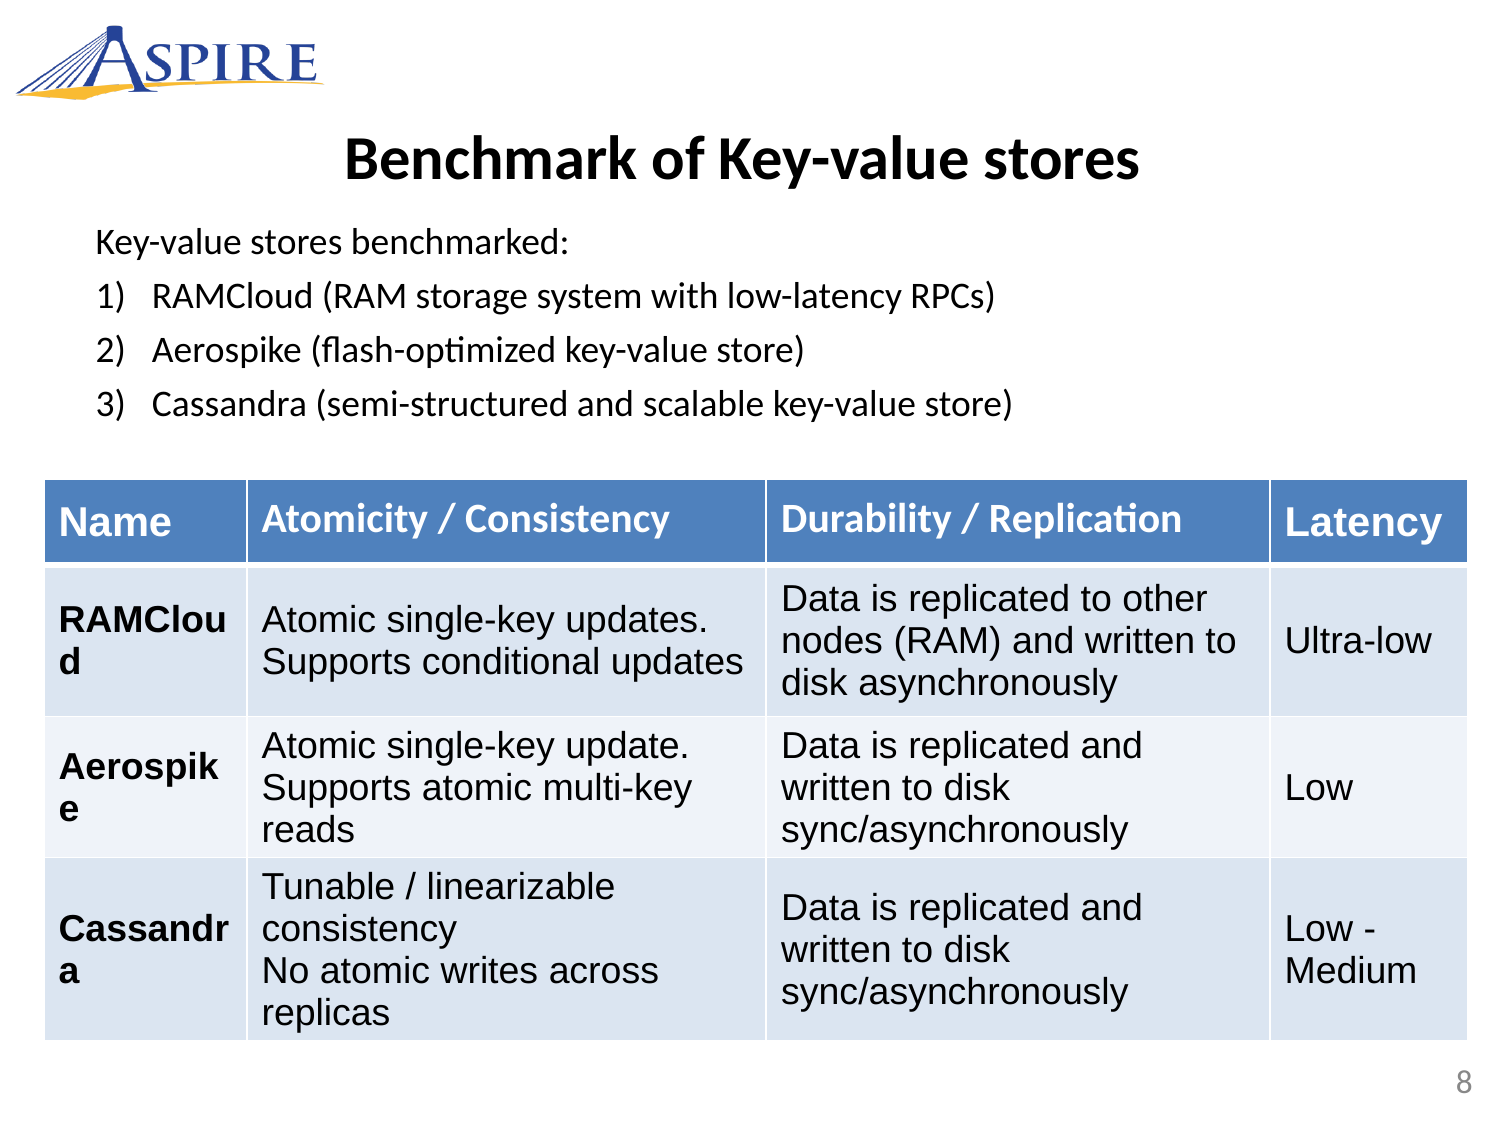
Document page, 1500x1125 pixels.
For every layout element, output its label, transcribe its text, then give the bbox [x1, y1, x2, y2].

table_cell Ultra-low [1271, 568, 1467, 716]
table_header Latency [1271, 480, 1467, 562]
table_header Atomicity / Consistency [248, 480, 765, 562]
table_header Durability / Replication [767, 480, 1269, 562]
table_cell Low [1271, 717, 1467, 857]
table_cell Data is replicated and written to disk sync/asynchronously [767, 858, 1269, 1040]
table_cell Tunable / linearizable consistency No atomic writes across replicas [248, 858, 765, 1040]
table_cell Atomic single-key updates. Supports conditional updates [248, 568, 765, 716]
table_cell Low -Medium [1271, 858, 1467, 1040]
table_cell Data is replicated and written to disk sync/asynchronously [767, 717, 1269, 857]
table_cell Cassandra [45, 858, 246, 1040]
table_cell Aerospike [45, 717, 246, 857]
table_cell Atomic single-key update. Supports atomic multi-key reads [248, 717, 765, 857]
table_cell RAMCloud [45, 568, 246, 716]
table_cell Data is replicated to other nodes (RAM) and written to disk asynchronously [767, 568, 1269, 716]
slide_number 8 [1137, 1050, 1488, 1110]
picture [1, 12, 338, 113]
table_header Name [45, 480, 246, 562]
text_box Key-value stores benchmarked: RAMCloud (RAM storage system with low-latency RPCs) Aerospike (flash-optimized key-value store) Cassandra (semi-structured and scalable key-value store) [80, 200, 1213, 398]
text_box Benchmark of Key-value stores [329, 109, 1171, 200]
